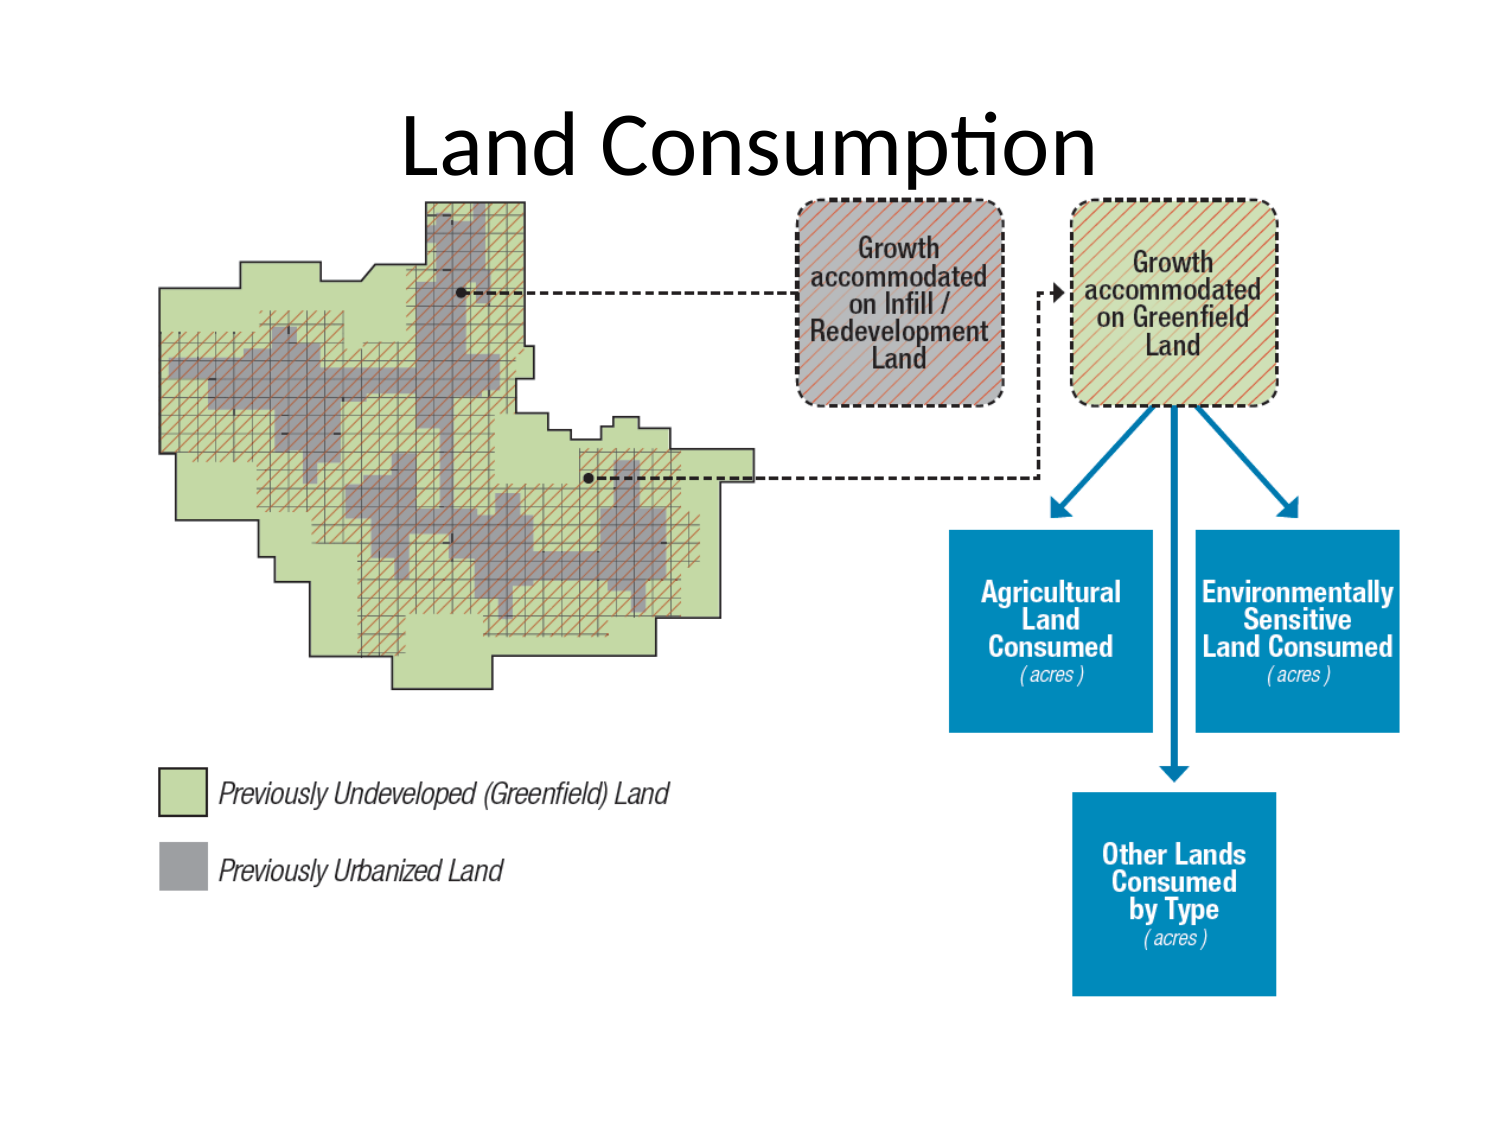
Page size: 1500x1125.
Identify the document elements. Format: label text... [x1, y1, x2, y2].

title Land Consumption [75, 45, 1425, 233]
picture [99, 149, 1422, 1013]
